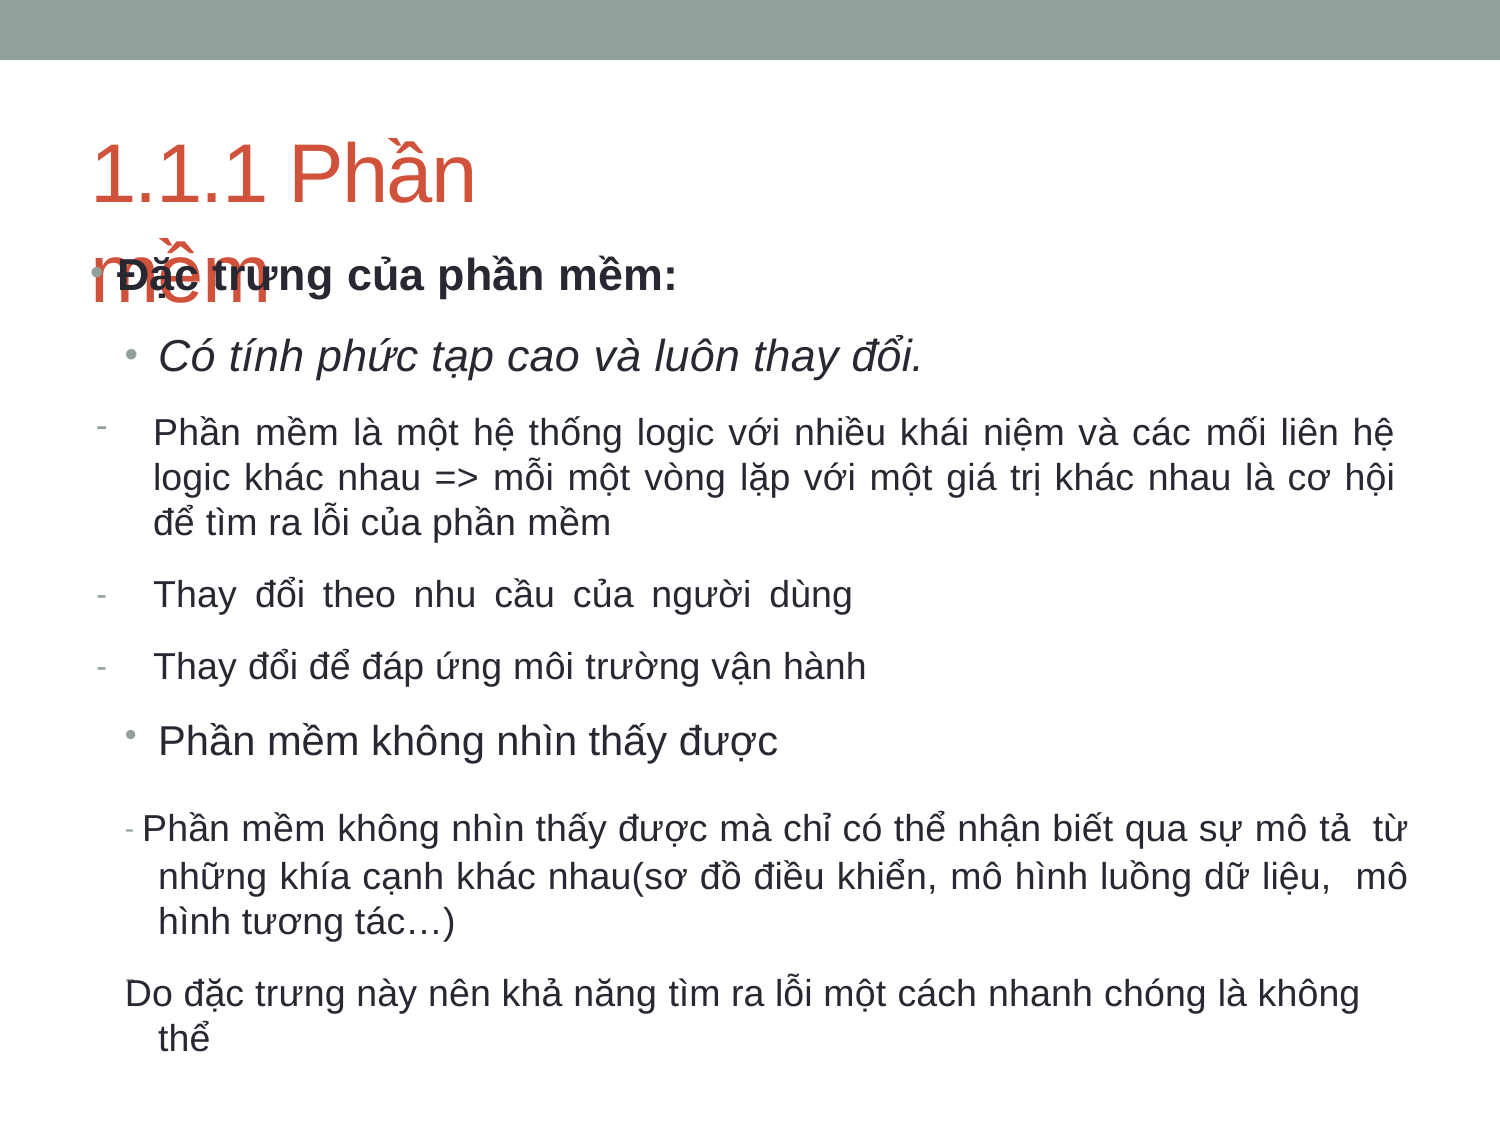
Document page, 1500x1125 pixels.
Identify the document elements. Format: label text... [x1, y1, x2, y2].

text_box Đặc trưng của phần mềm: Có tính phức tạp cao và luôn thay đổi. [85, 215, 929, 381]
text_box Phần mềm là một hệ thống logic với nhiều khái niệm và các mối liên hệ logic khác nhau => mỗi một vòng lặp với một giá trị khác nhau là cơ hội để tìm ra lỗi của phần mềm Thay đổi theo nhu cầu của người dùng Thay đổi để đáp ứng môi trường vận hành Phần mềm không nhìn thấy được [90, 405, 1416, 764]
text_box - Phần mềm không nhìn thấy được mà chỉ có thể nhận biết qua sự mô tả từ những khía cạnh khác nhau(sơ đồ điều khiển, mô hình luồng dữ liệu, mô hình tương tác…) Do đặc trưng này nên khả năng tìm ra lỗi một cách nhanh chóng là không thể [118, 790, 1414, 1059]
title 1.1.1 Phần mềm [87, 116, 678, 215]
